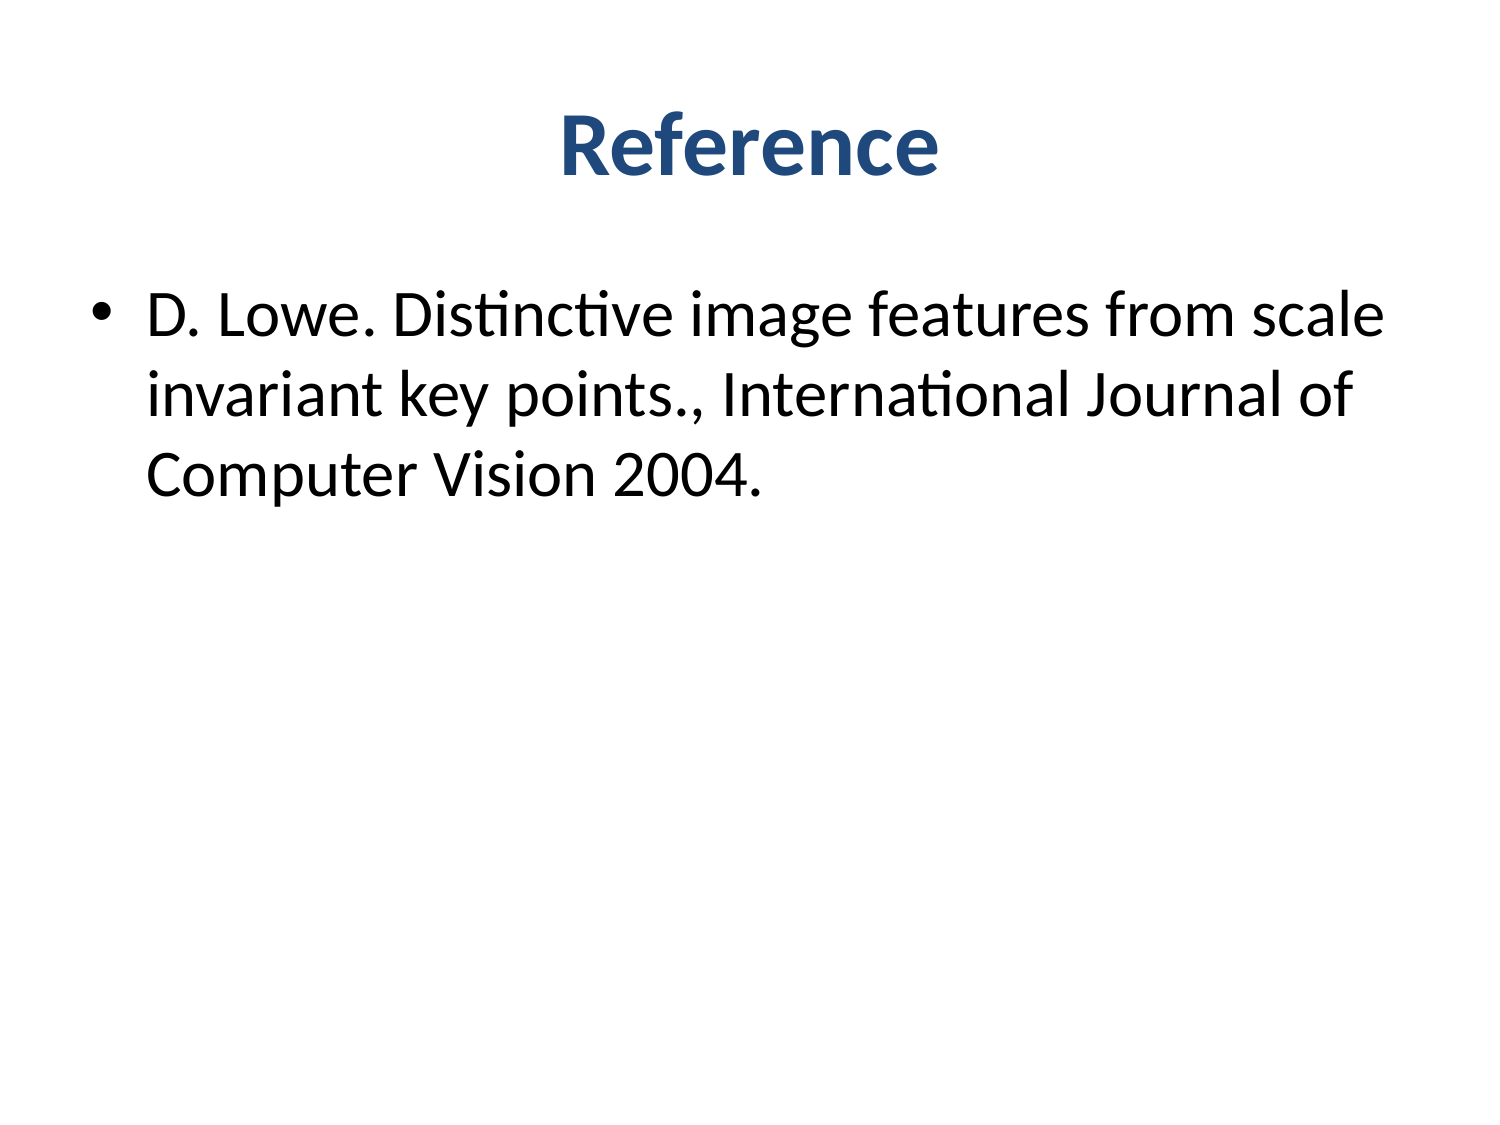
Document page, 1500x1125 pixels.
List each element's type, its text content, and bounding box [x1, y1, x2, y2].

list D. Lowe. Distinctive image features from scale invariant key points., International Journal of Computer Vision 2004. [75, 262, 1425, 1005]
title Reference [75, 45, 1425, 233]
